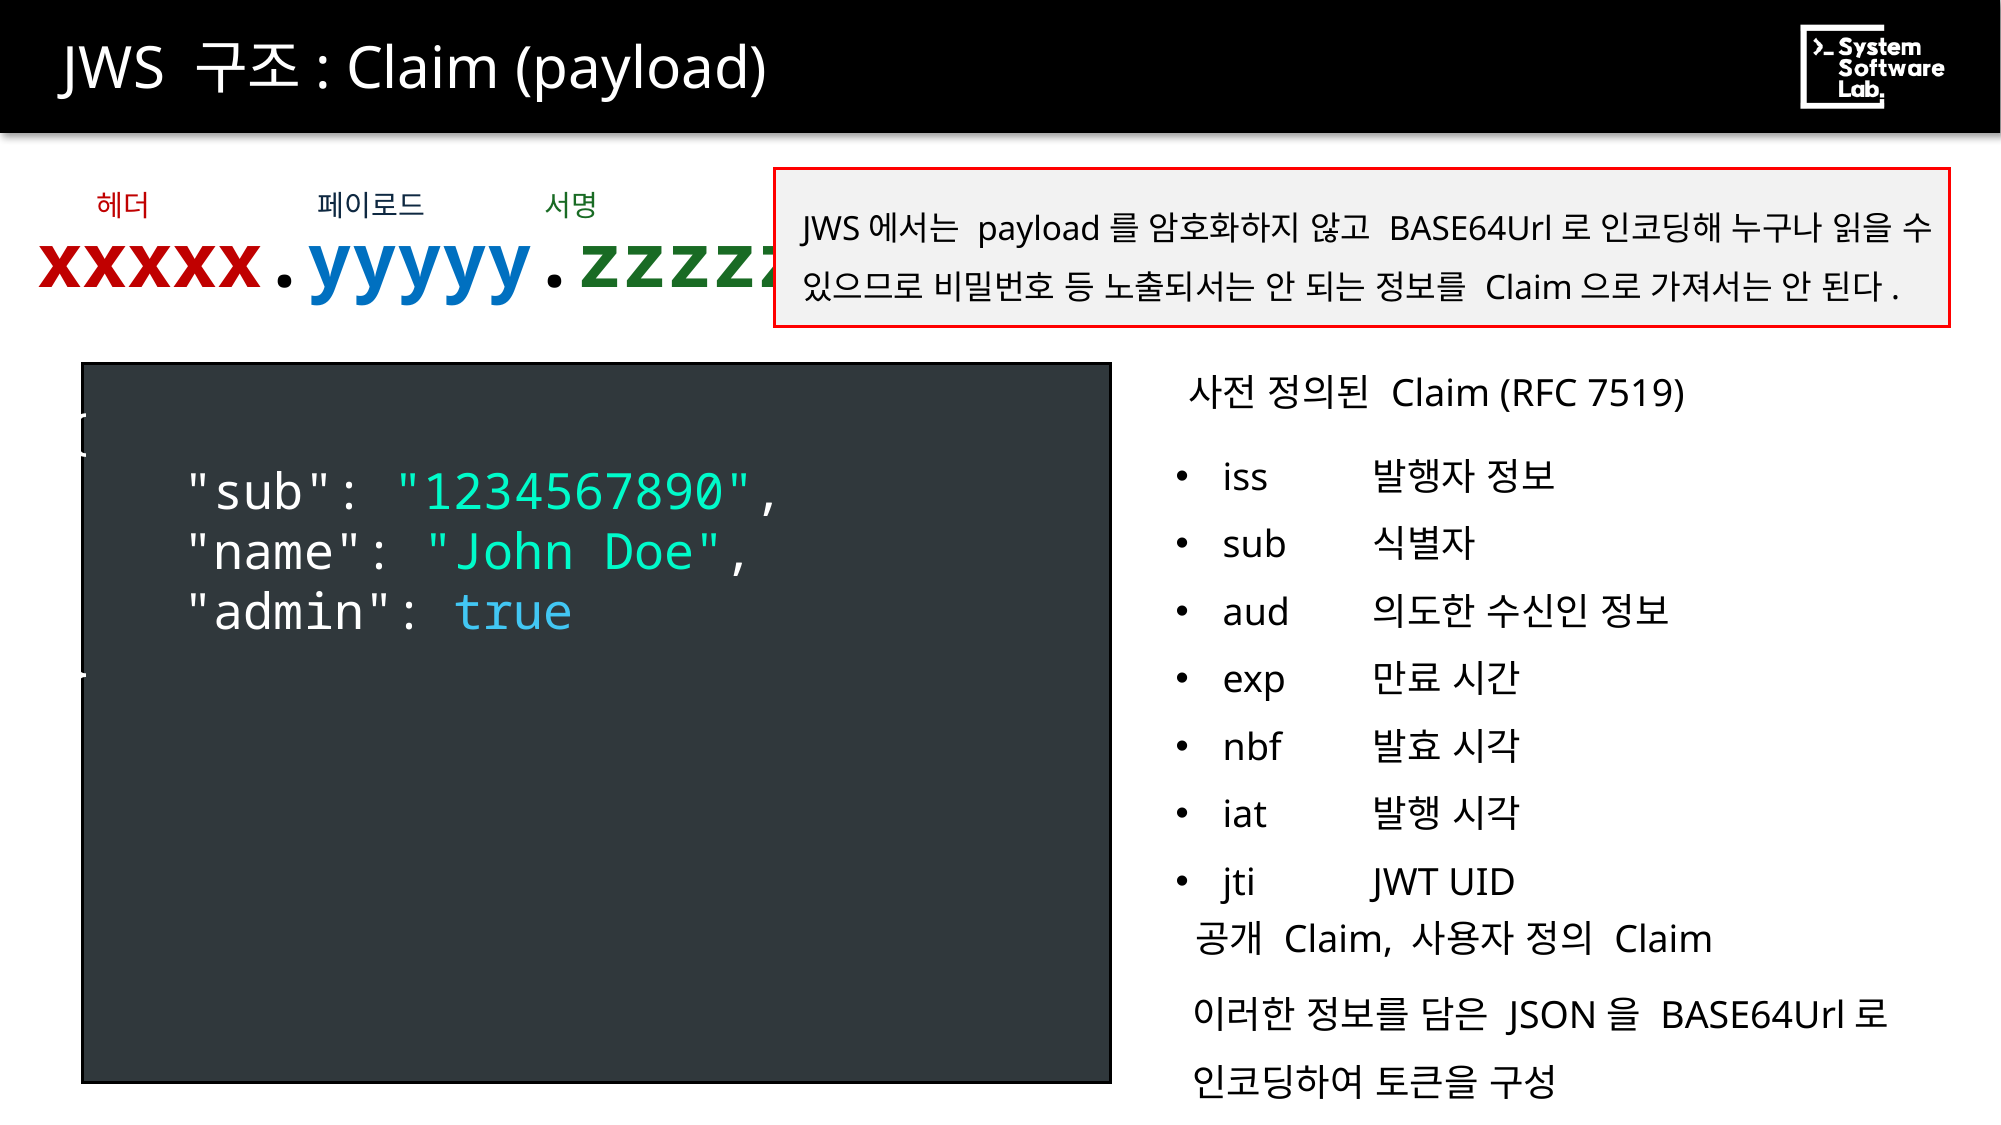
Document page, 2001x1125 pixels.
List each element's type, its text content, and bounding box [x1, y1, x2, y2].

text_box [81, 362, 1112, 1084]
text_box 사전 정의된 Claim (RFC 7519) [1173, 361, 1700, 422]
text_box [82, 179, 758, 312]
text_box iss 발행자 정보 sub 식별자 aud 의도한 수신인 정보 exp 만료 시간 nbf 발효 시각 iat 발행 시각 jti JWT UID [1160, 423, 1685, 911]
text_box 공개 Claim, 사용자 정의 Claim [1180, 907, 1729, 961]
text_box { "sub": "1234567890", "name": "John Doe", "admin": true } [49, 391, 799, 707]
title JWS 구조: Claim (payload) [47, 20, 1929, 110]
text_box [774, 167, 1968, 328]
picture [1790, 12, 1953, 118]
text_box 이러한 정보를 담은 JSON을 BASE64Url로 인코딩하여 토큰을 구성 [1177, 961, 1905, 1111]
